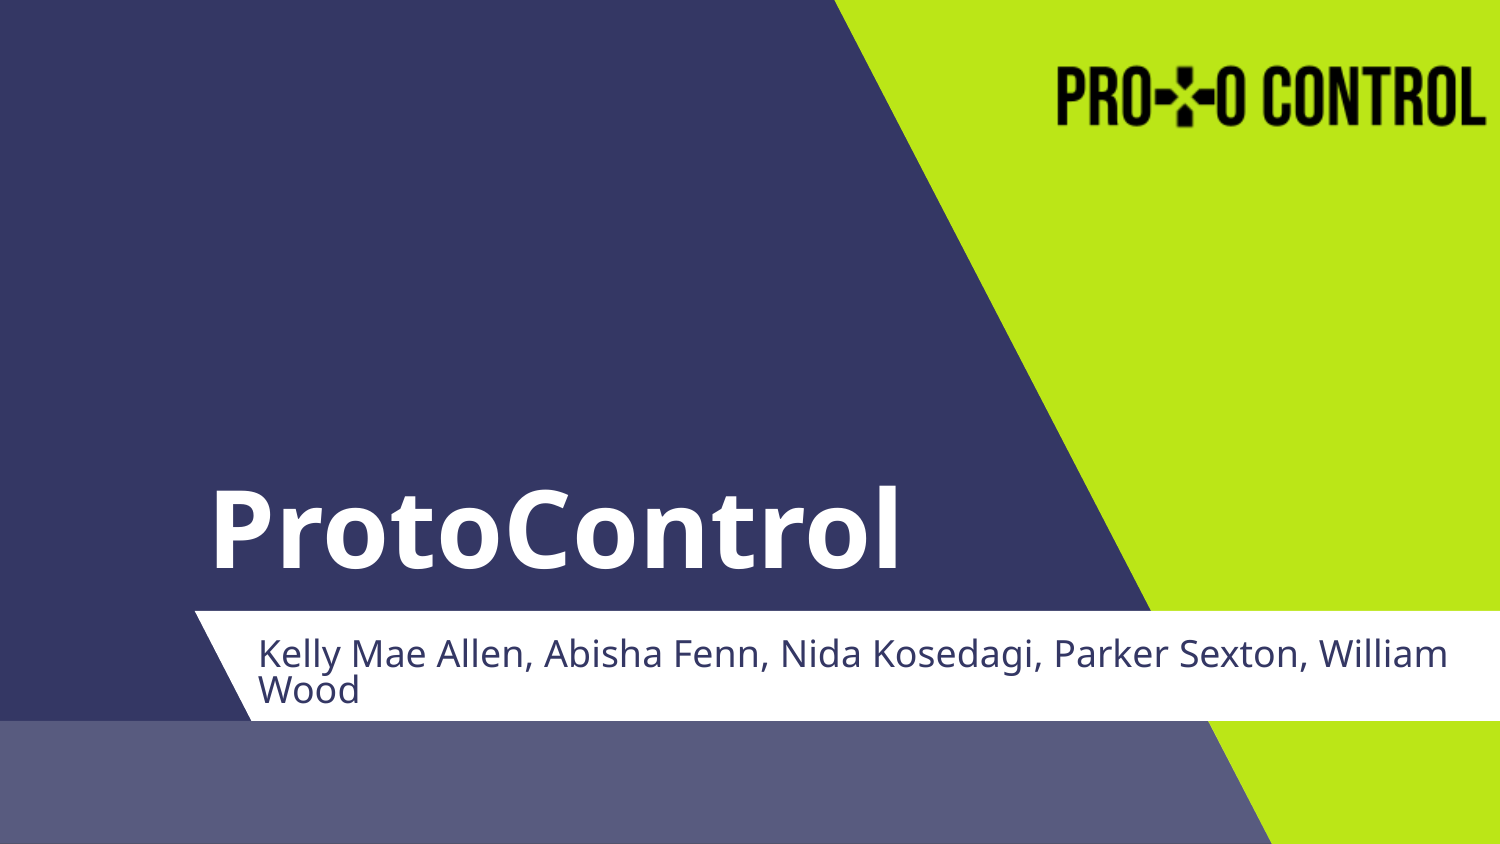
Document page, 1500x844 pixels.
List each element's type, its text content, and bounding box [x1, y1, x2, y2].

subtitle Kelly Mae Allen, Abisha Fenn, Nida Kosedagi, Parker Sexton, William Wood [242, 623, 1500, 754]
picture [997, 0, 1500, 171]
title ProtoControl [192, 330, 1308, 606]
